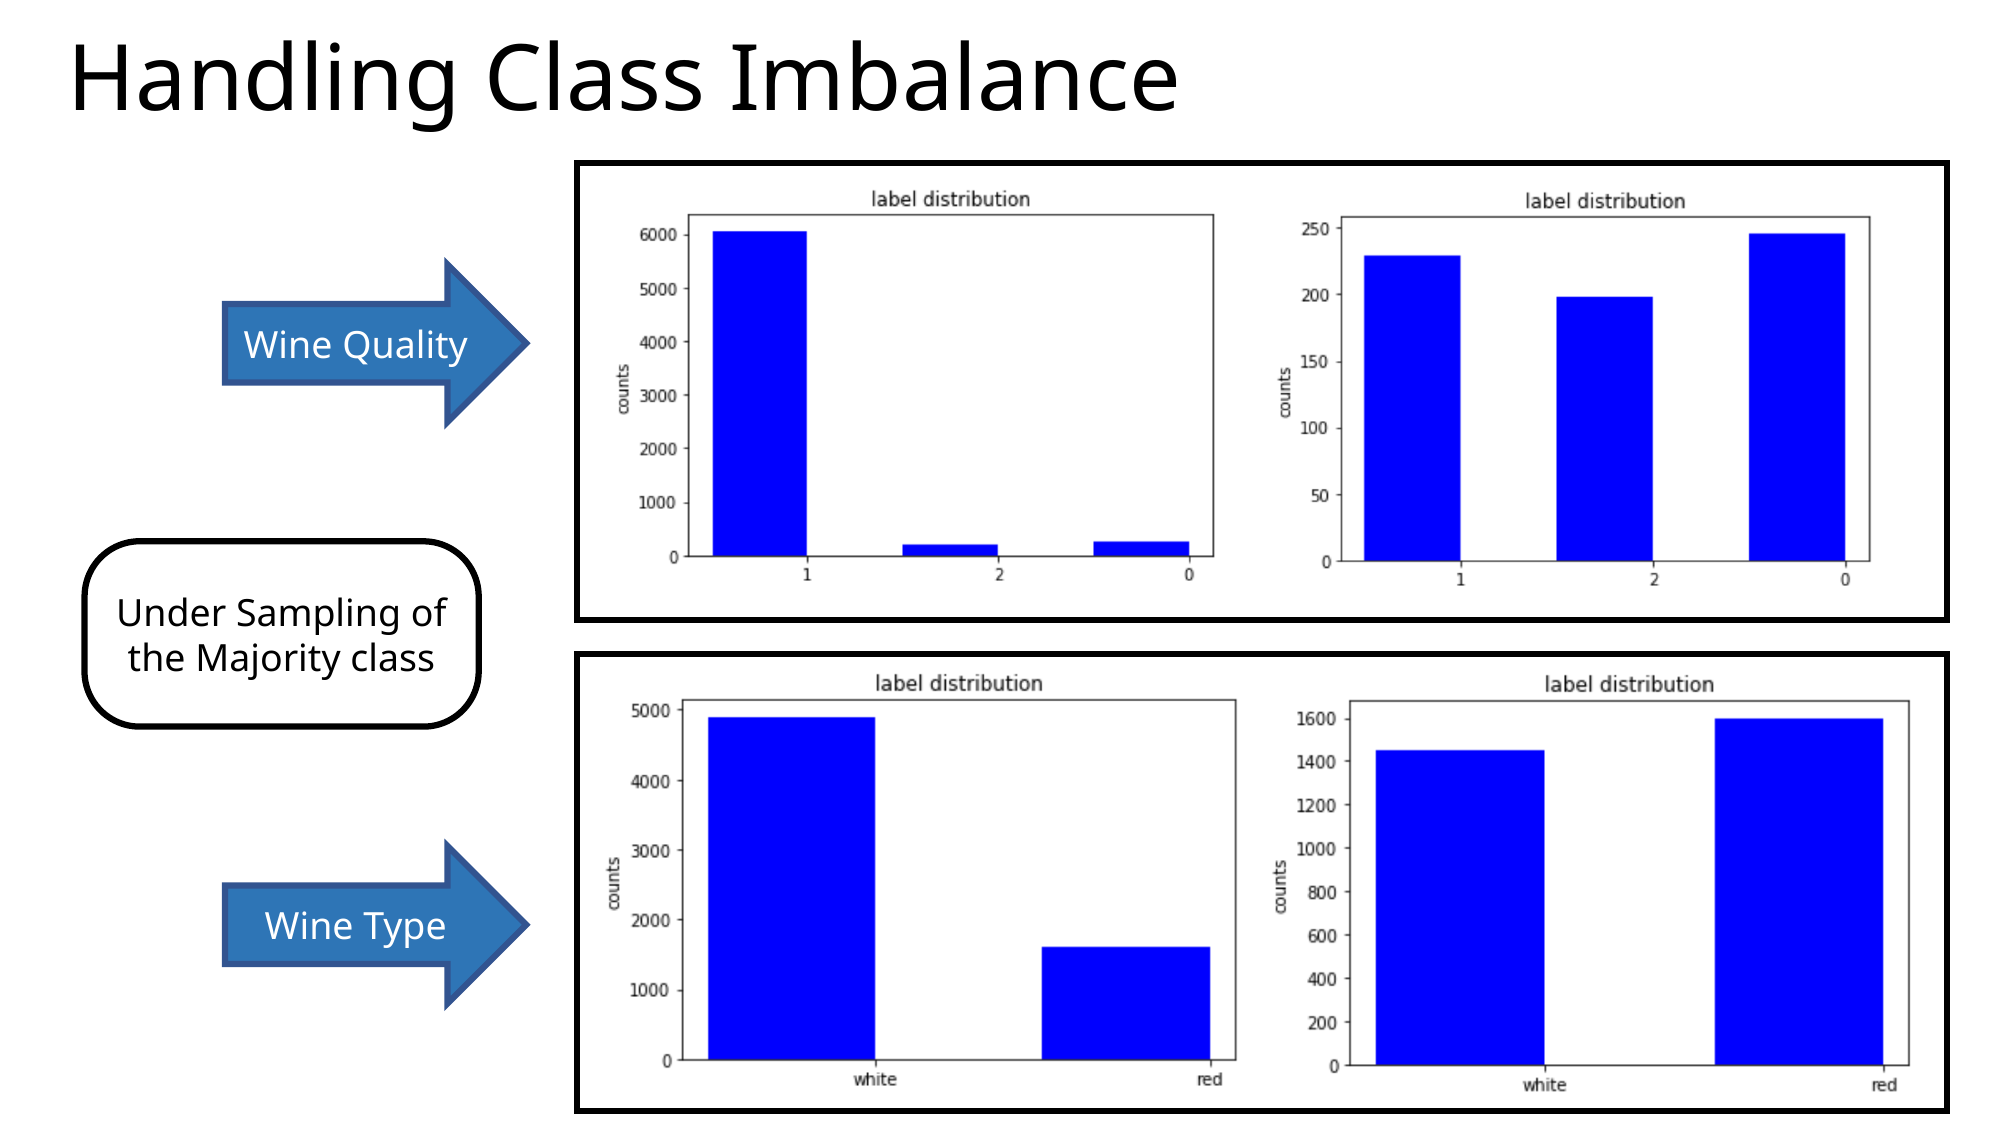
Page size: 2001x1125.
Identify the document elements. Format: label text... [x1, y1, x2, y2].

text_box Wine Quality [223, 262, 528, 425]
text_box Under Sampling of the Majority class [83, 540, 480, 728]
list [604, 183, 1231, 591]
picture [1270, 183, 1890, 592]
text_box [576, 653, 1948, 1112]
text_box Wine Type [223, 843, 528, 1006]
text_box [576, 162, 1948, 621]
title Handling Class Imbalance [52, 0, 1778, 190]
picture [600, 663, 1928, 1111]
